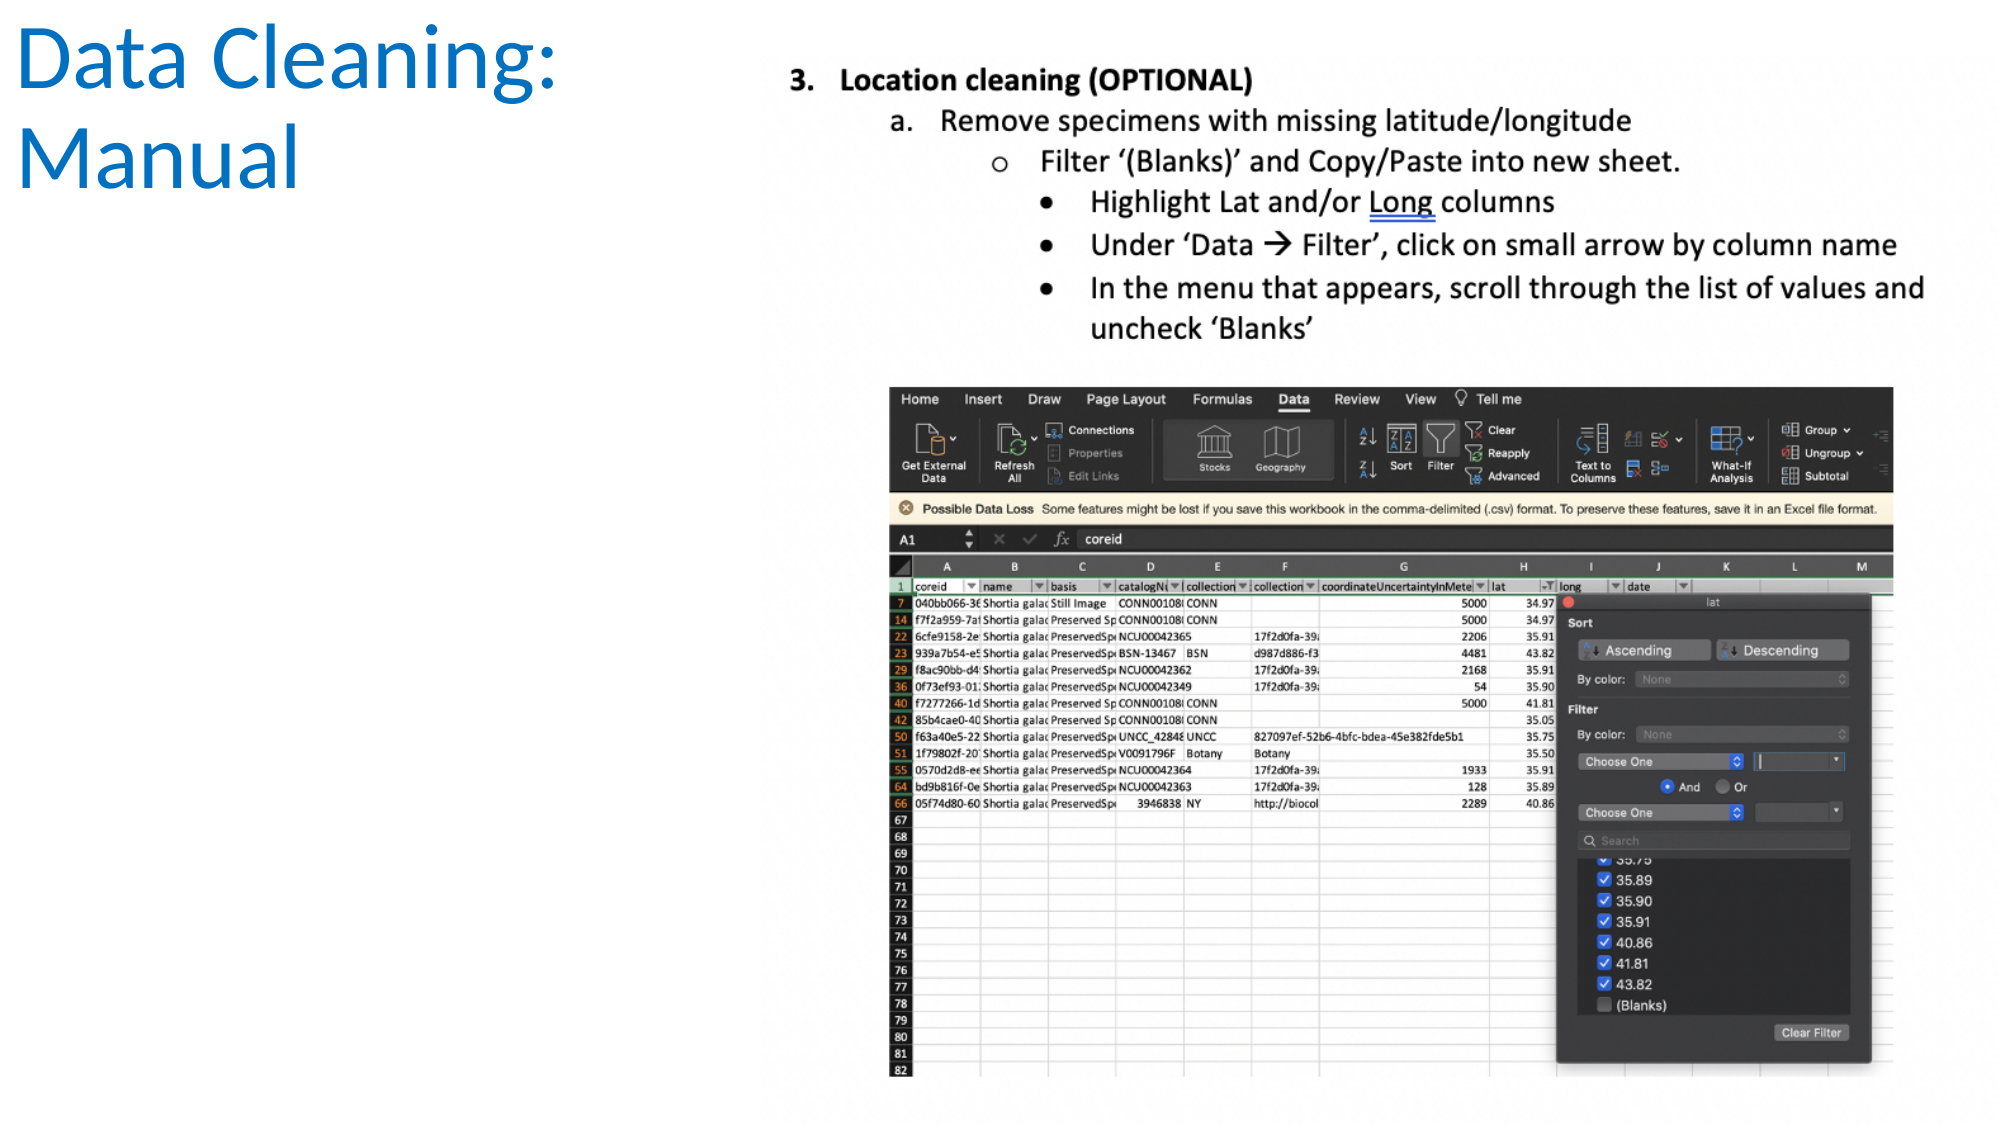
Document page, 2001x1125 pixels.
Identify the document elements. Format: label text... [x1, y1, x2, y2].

title Data Cleaning: Manual [0, 0, 1725, 218]
picture [760, 55, 2000, 1125]
